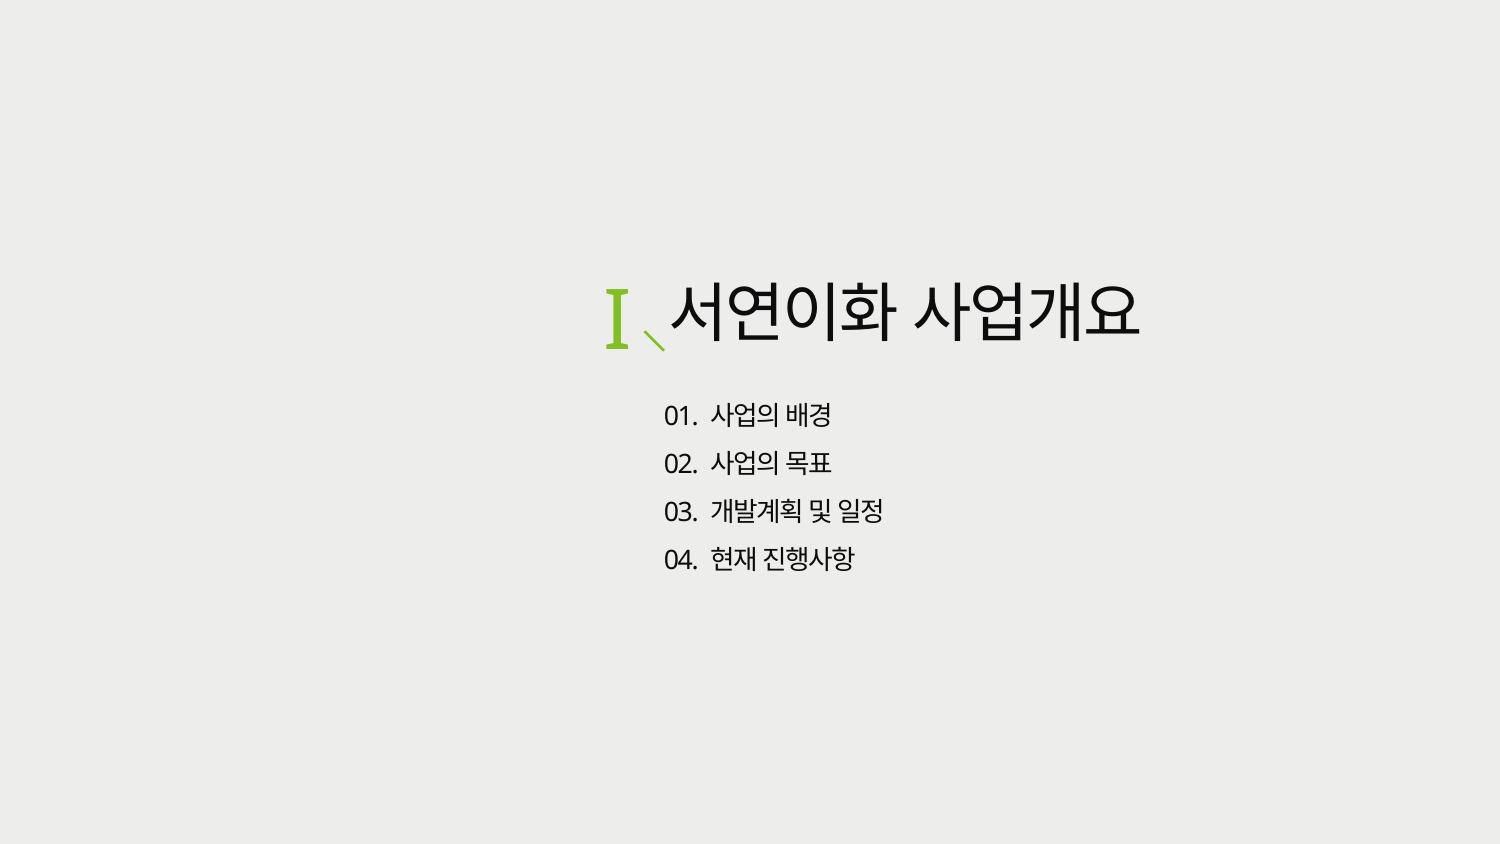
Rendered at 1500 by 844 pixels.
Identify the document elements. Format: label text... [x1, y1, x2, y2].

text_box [566, 261, 1155, 370]
text_box 01. 사업의 배경 02. 사업의 목표 03. 개발계획 및 일정 04. 현재 진행사항 [645, 370, 911, 516]
